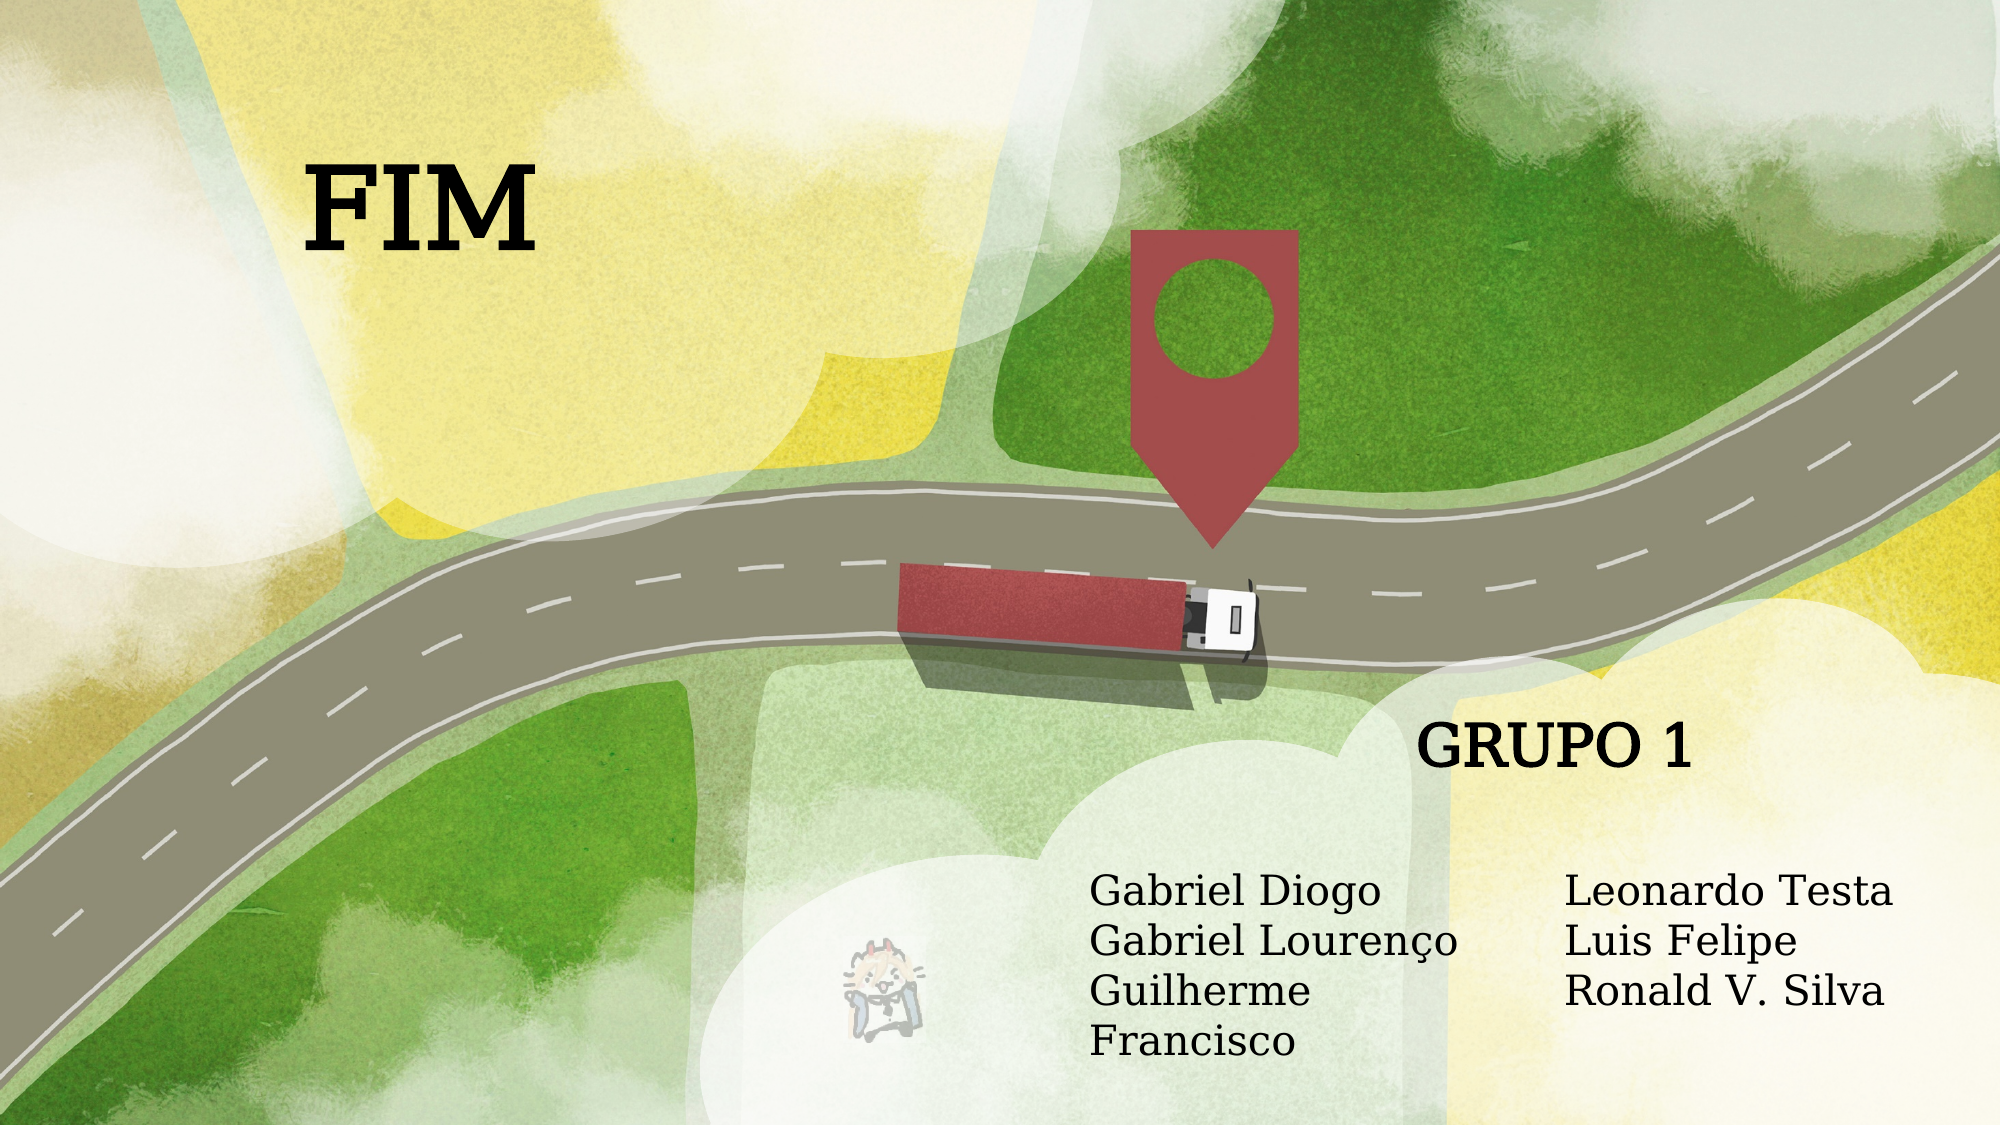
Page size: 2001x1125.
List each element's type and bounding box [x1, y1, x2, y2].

picture [843, 936, 926, 1043]
text_box [581, 686, 2000, 1125]
picture [0, 0, 2000, 1125]
